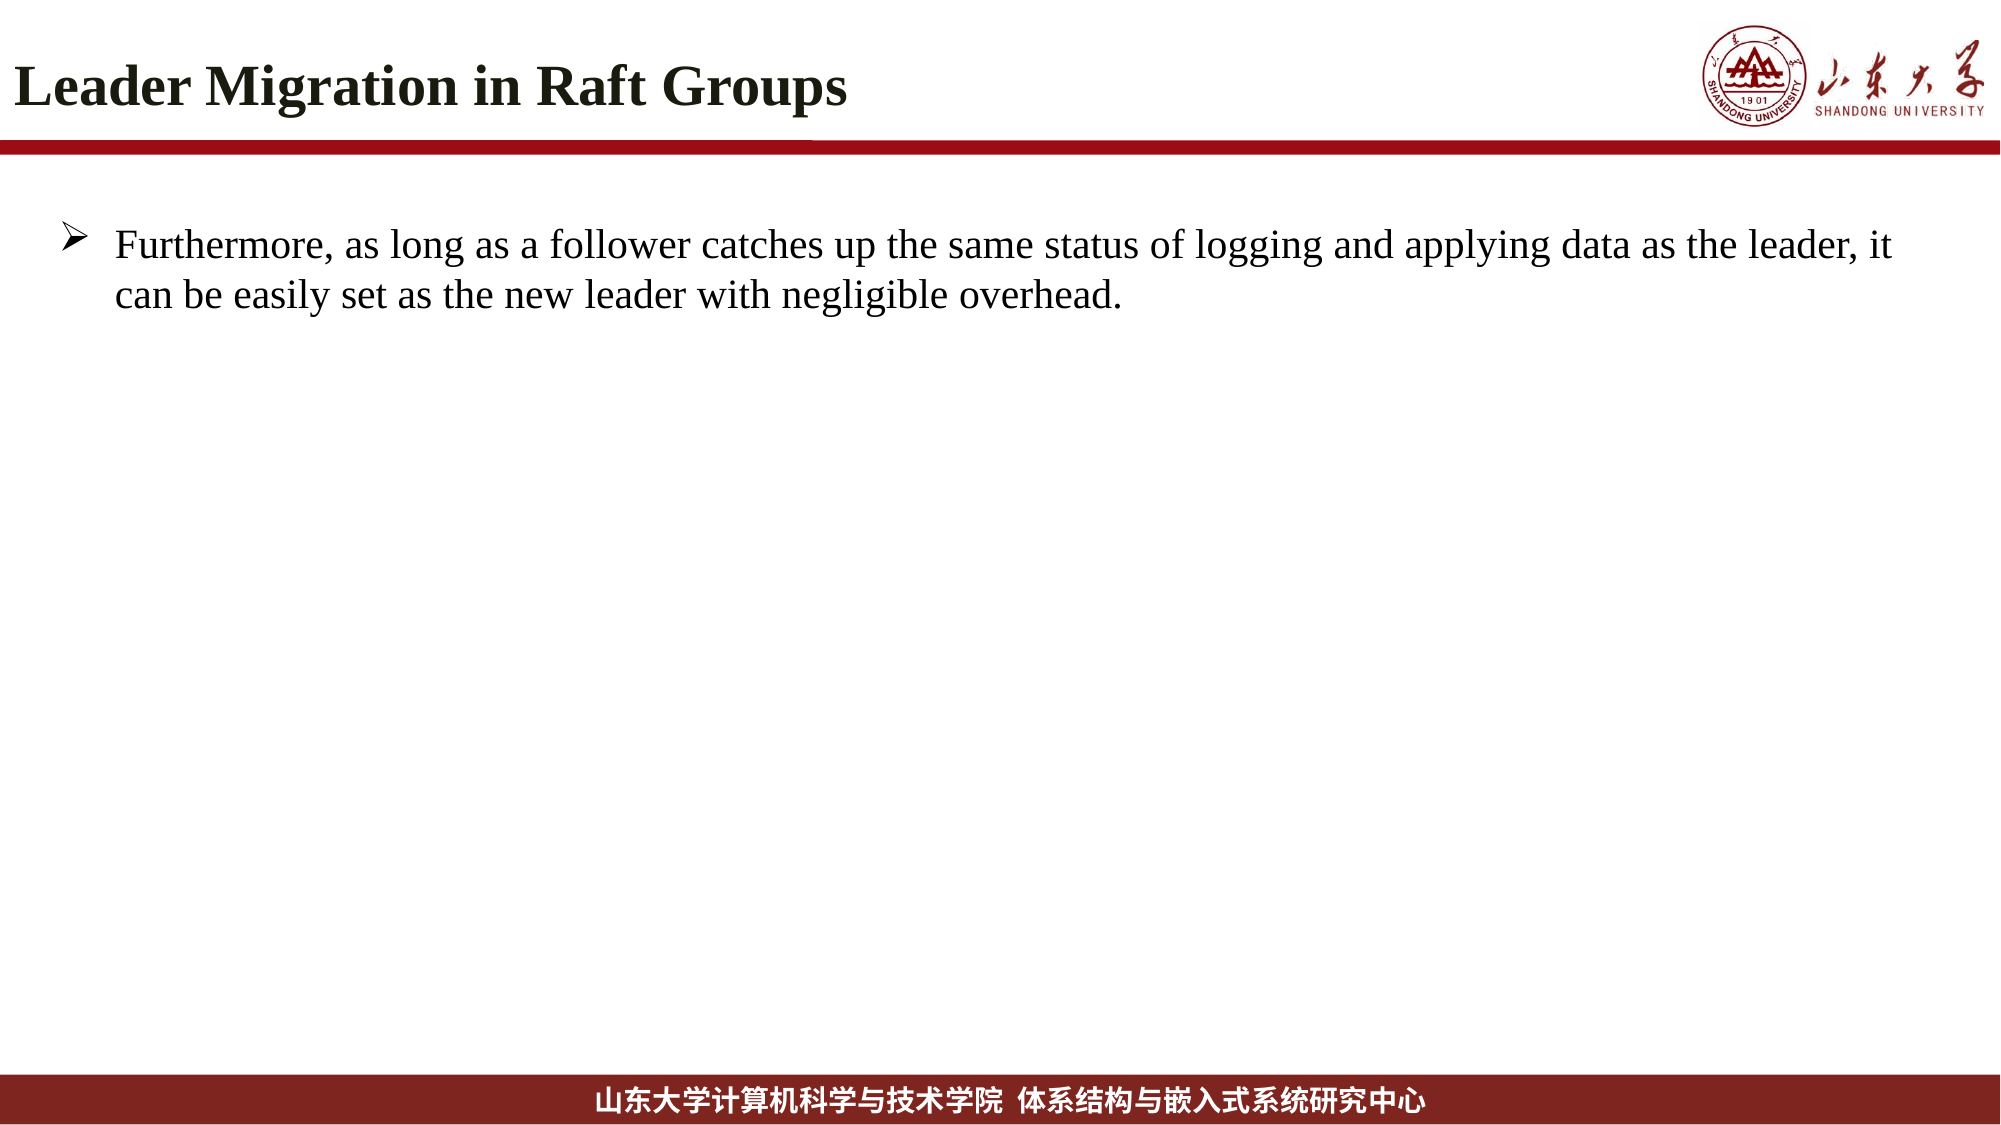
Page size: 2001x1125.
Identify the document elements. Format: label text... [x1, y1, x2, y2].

text_box Furthermore, as long as a follower catches up the same status of logging and applying data as the leader, it can be easily set as the new leader with negligible overhead. [43, 209, 1950, 325]
title Leader Migration in Raft Groups [0, 48, 1575, 161]
picture [1698, 21, 1985, 130]
